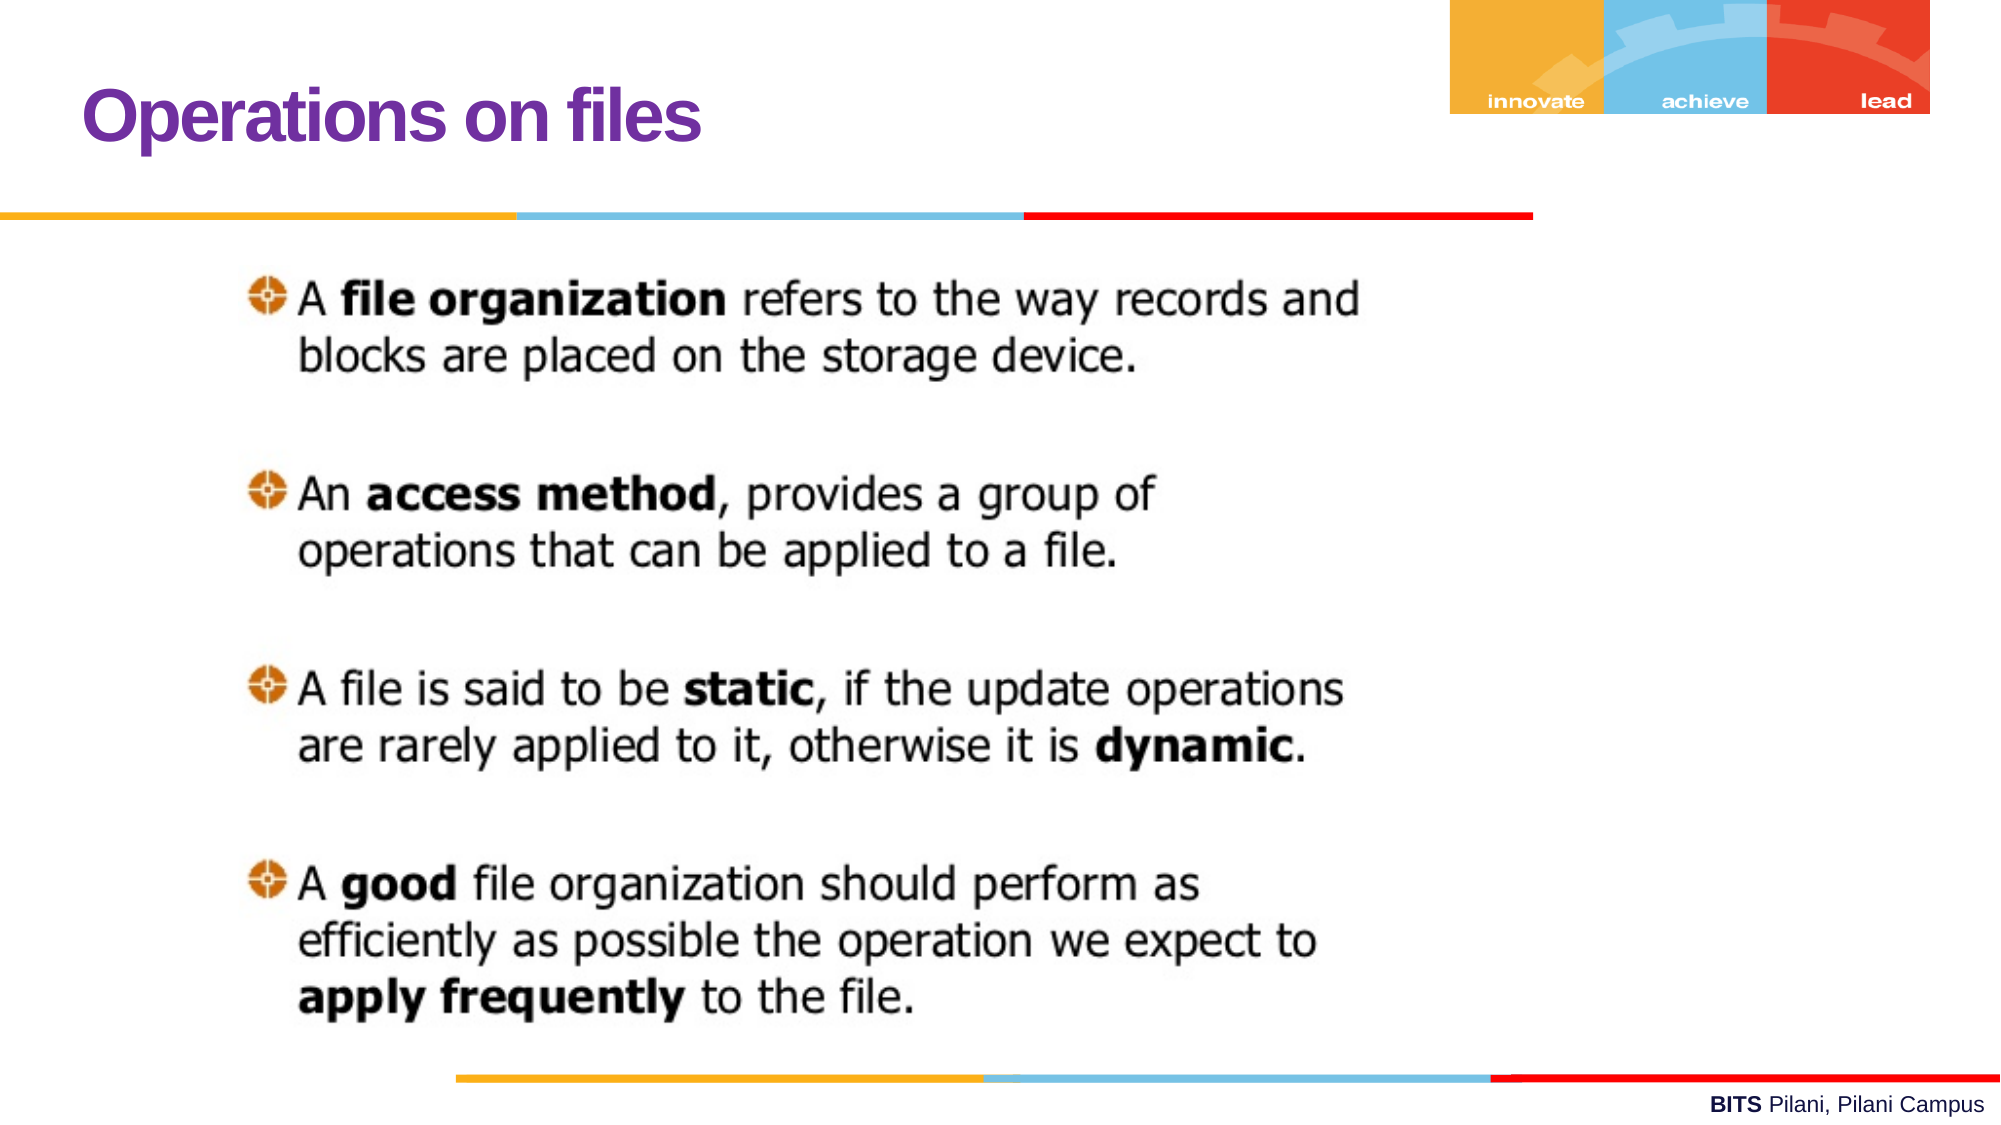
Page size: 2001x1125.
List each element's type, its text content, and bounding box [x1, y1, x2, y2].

list Operations on files [66, 24, 1450, 213]
picture [1449, 0, 1930, 114]
picture [238, 265, 1378, 1029]
